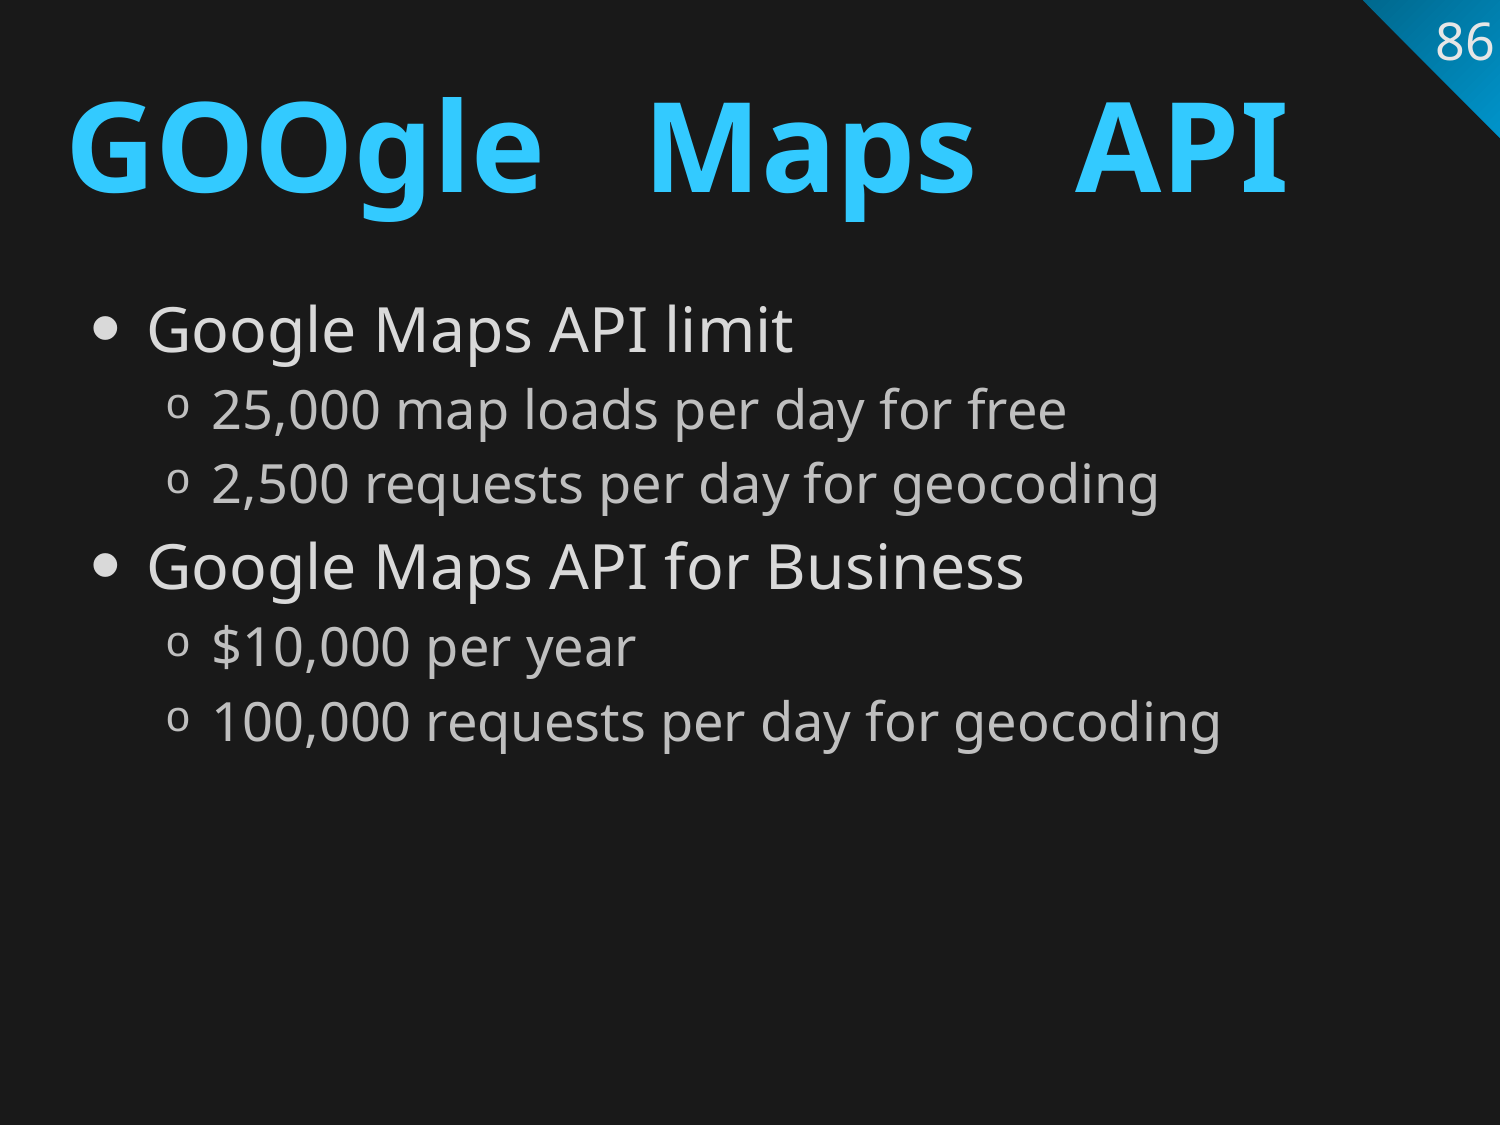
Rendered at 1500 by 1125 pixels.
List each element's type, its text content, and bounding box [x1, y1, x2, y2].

title GOOgle Maps API [12, 45, 1425, 233]
slide_number 86 [1159, 12, 1500, 75]
list Google Maps API limit 25,000 map loads per day for free 2,500 requests per day for geocoding Google Maps API for Business $10,000 per year 100,000 requests per day for geocoding [75, 275, 1425, 1078]
